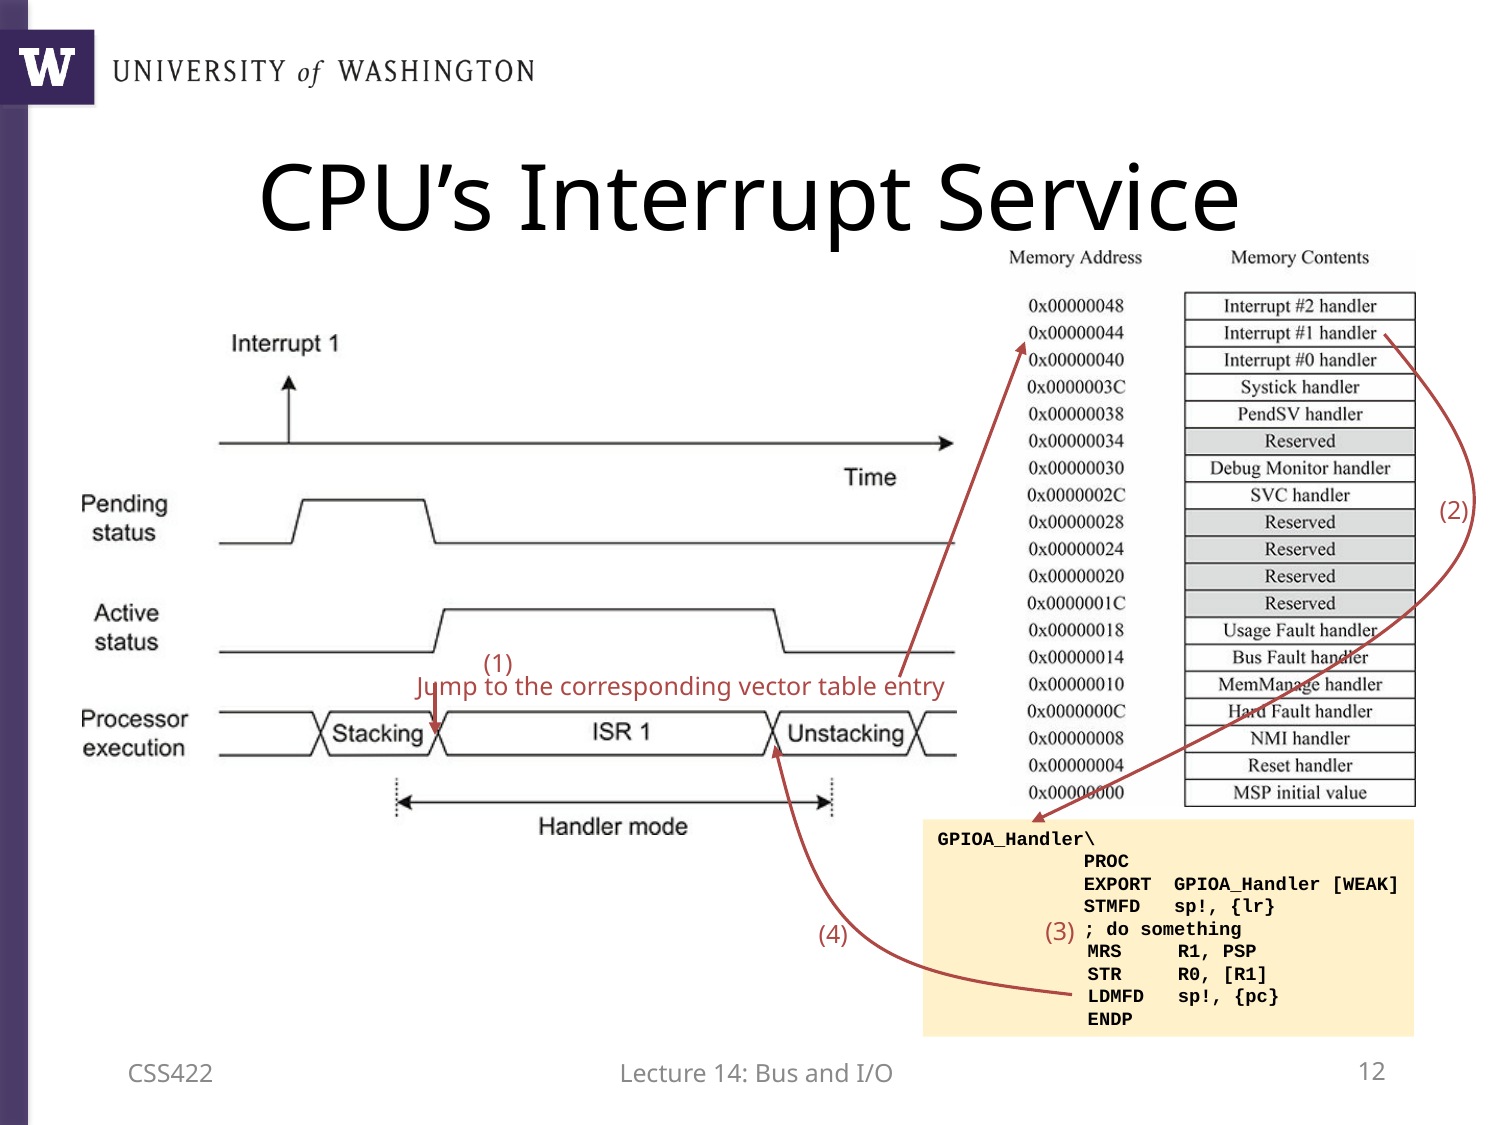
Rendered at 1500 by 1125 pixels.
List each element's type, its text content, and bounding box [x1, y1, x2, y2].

text_box (2) [1424, 487, 1484, 533]
picture [1008, 250, 1416, 808]
picture [19, 48, 75, 86]
slide_number CSS422 [112, 1042, 463, 1103]
text_box (4) [803, 910, 863, 956]
footer Lecture 14: Bus and I/O [519, 1042, 995, 1103]
title CPU’s Interrupt Service [75, 125, 1425, 263]
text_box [899, 341, 1026, 678]
slide_number 11 [1051, 1042, 1402, 1103]
text_box [1031, 815, 1052, 823]
picture [112, 59, 534, 88]
text_box [1421, 376, 1476, 604]
text_box [800, 844, 1073, 997]
text_box GPIOA_Handler\ PROC EXPORT GPIOA_Handler [WEAK] STMFD sp!, {lr} ; do something MRS R1, PSP STR R0, [R1] LDMFD sp!, {pc} ENDP [922, 819, 1414, 1037]
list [81, 333, 957, 835]
text_box (3) [1030, 907, 1090, 953]
